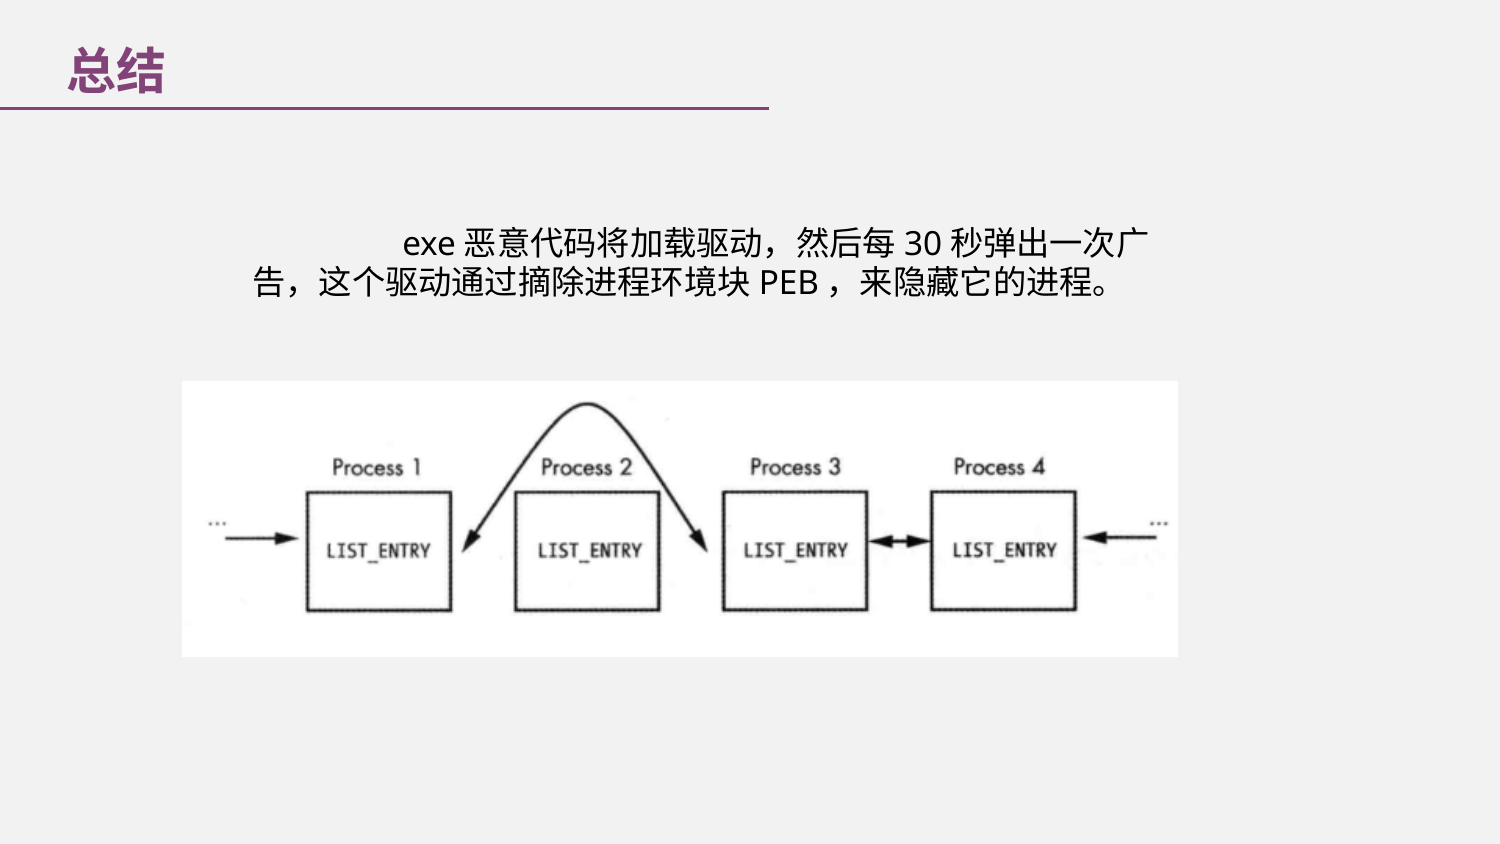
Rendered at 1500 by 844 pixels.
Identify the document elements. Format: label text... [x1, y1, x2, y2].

picture [182, 381, 1178, 657]
text_box 总结 [51, 32, 182, 107]
text_box exe恶意代码将加载驱动，然后每30秒弹出一次广告，这个驱动通过摘除进程环境块PEB，来隐藏它的进程。 [237, 214, 1167, 310]
